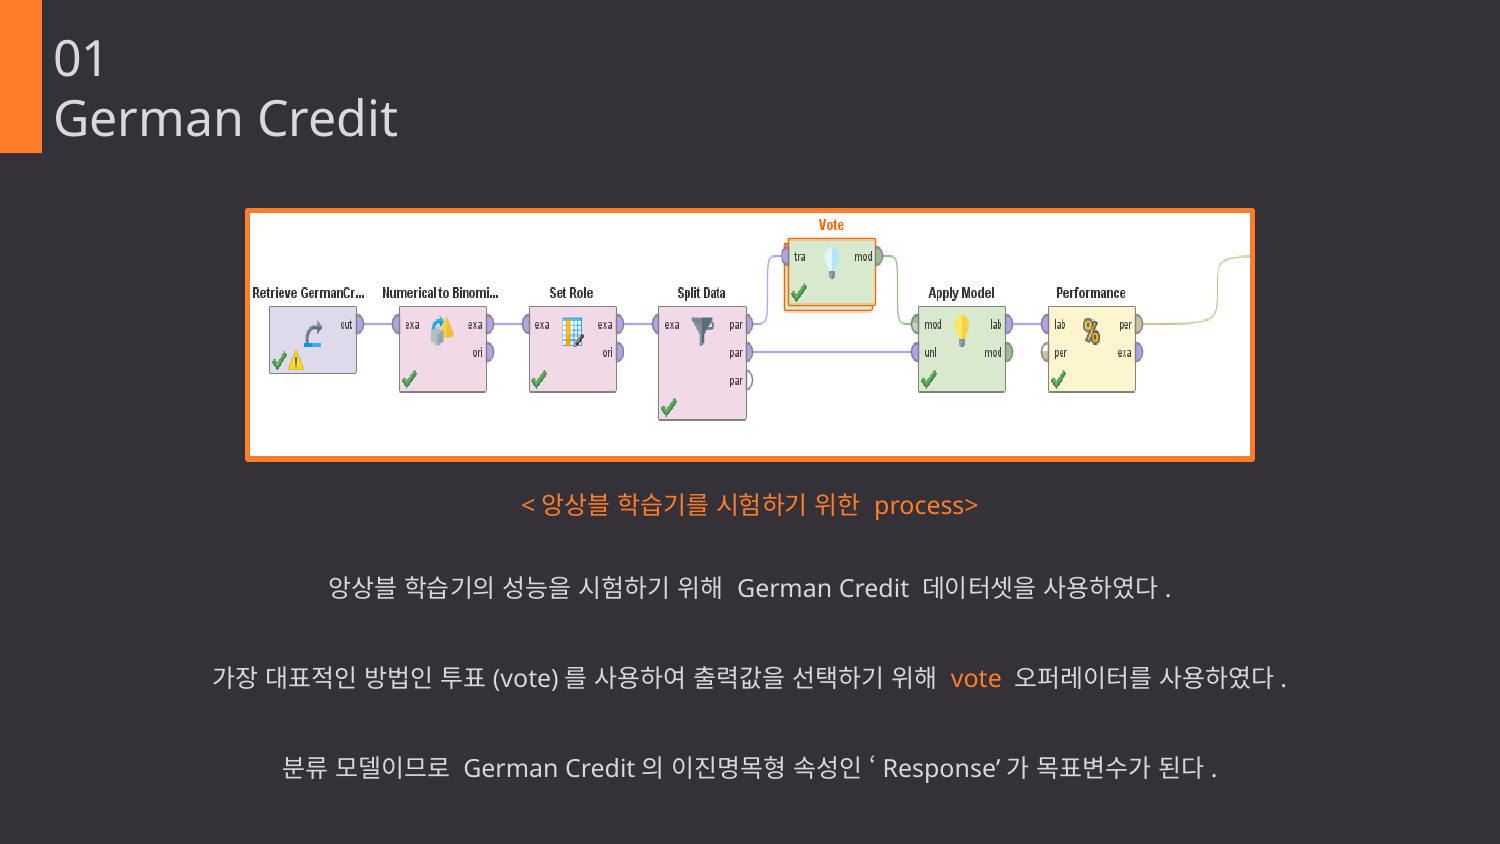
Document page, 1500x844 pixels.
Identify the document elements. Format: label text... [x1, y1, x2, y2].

text_box <앙상블 학습기를 시험하기 위한 process> [322, 481, 1178, 527]
text_box 앙상블 학습기의 성능을 시험하기 위해 German Credit 데이터셋을 사용하였다. 가장 대표적인 방법인 투표(vote)를 사용하여 출력값을 선택하기 위해 vote 오퍼레이터를 사용하였다. 분류 모델이므로 German Credit의 이진명목형 속성인 ‘Response’가 목표변수가 된다. [179, 552, 1321, 708]
text_box German Credit [42, 81, 966, 154]
text_box [0, 0, 42, 154]
picture [249, 213, 1251, 457]
text_box 01 [42, 21, 246, 94]
